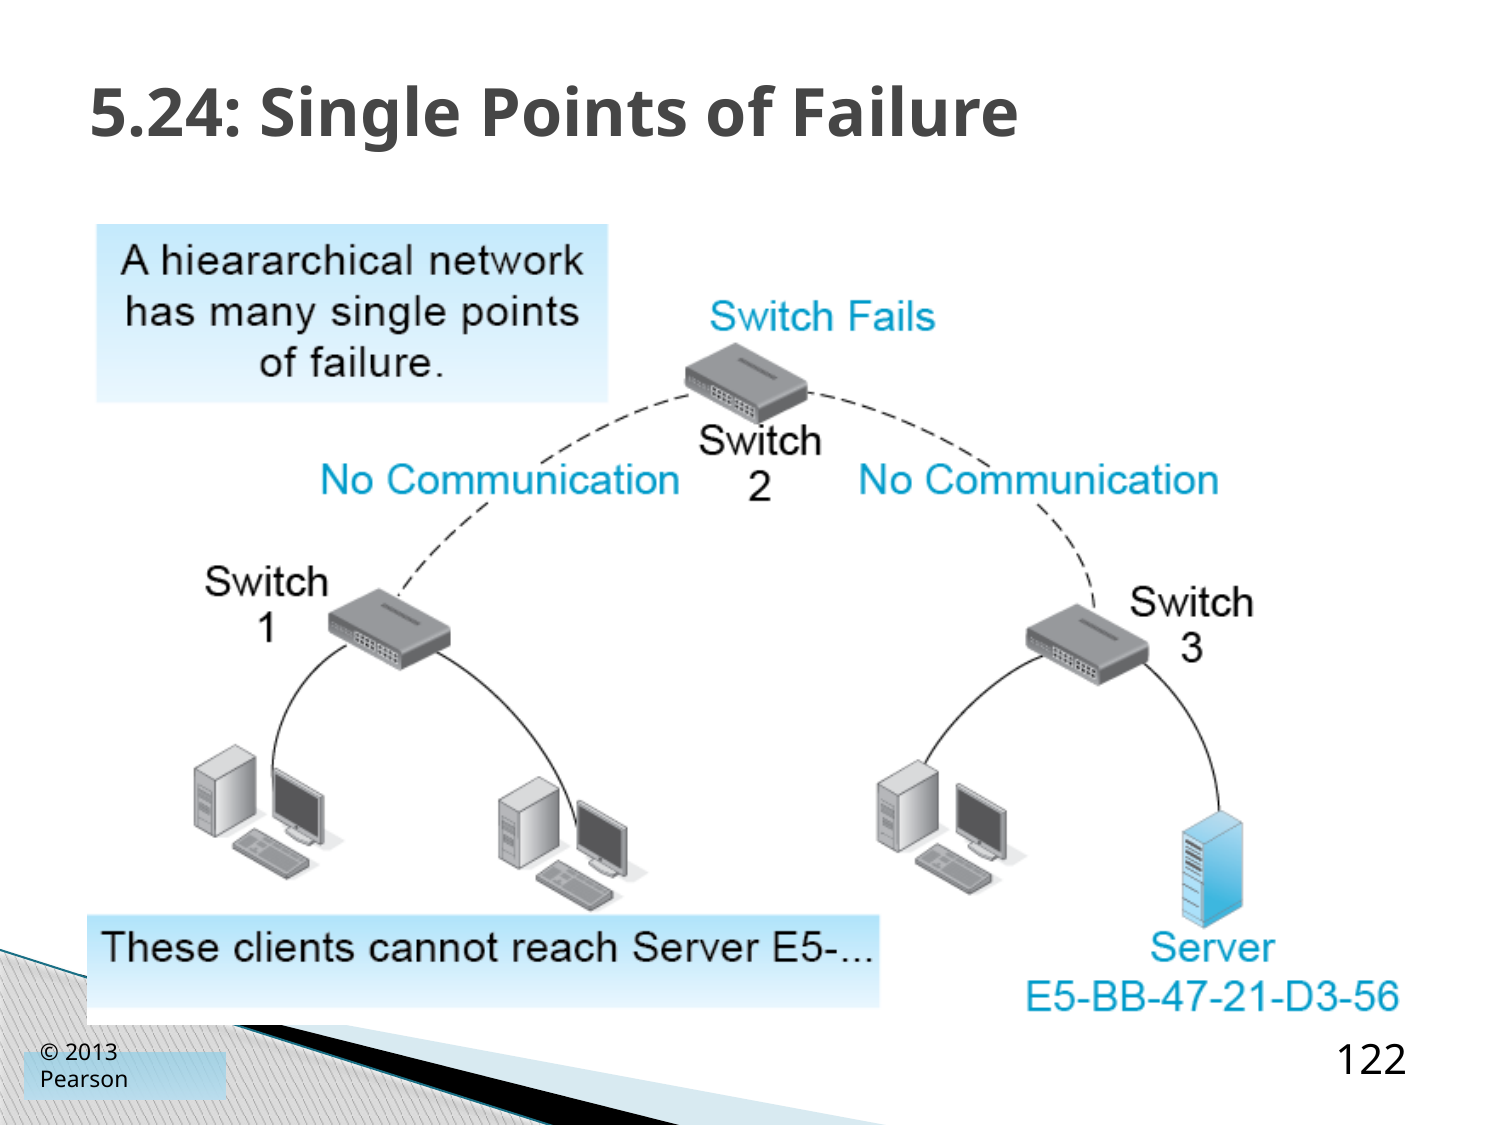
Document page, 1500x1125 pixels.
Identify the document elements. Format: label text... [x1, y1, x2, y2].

title 5.24: Single Points of Failure [75, 45, 1425, 175]
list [87, 223, 1401, 1026]
footer © 2013 Pearson [24, 1052, 225, 1100]
slide_number 122 [1287, 1037, 1423, 1098]
